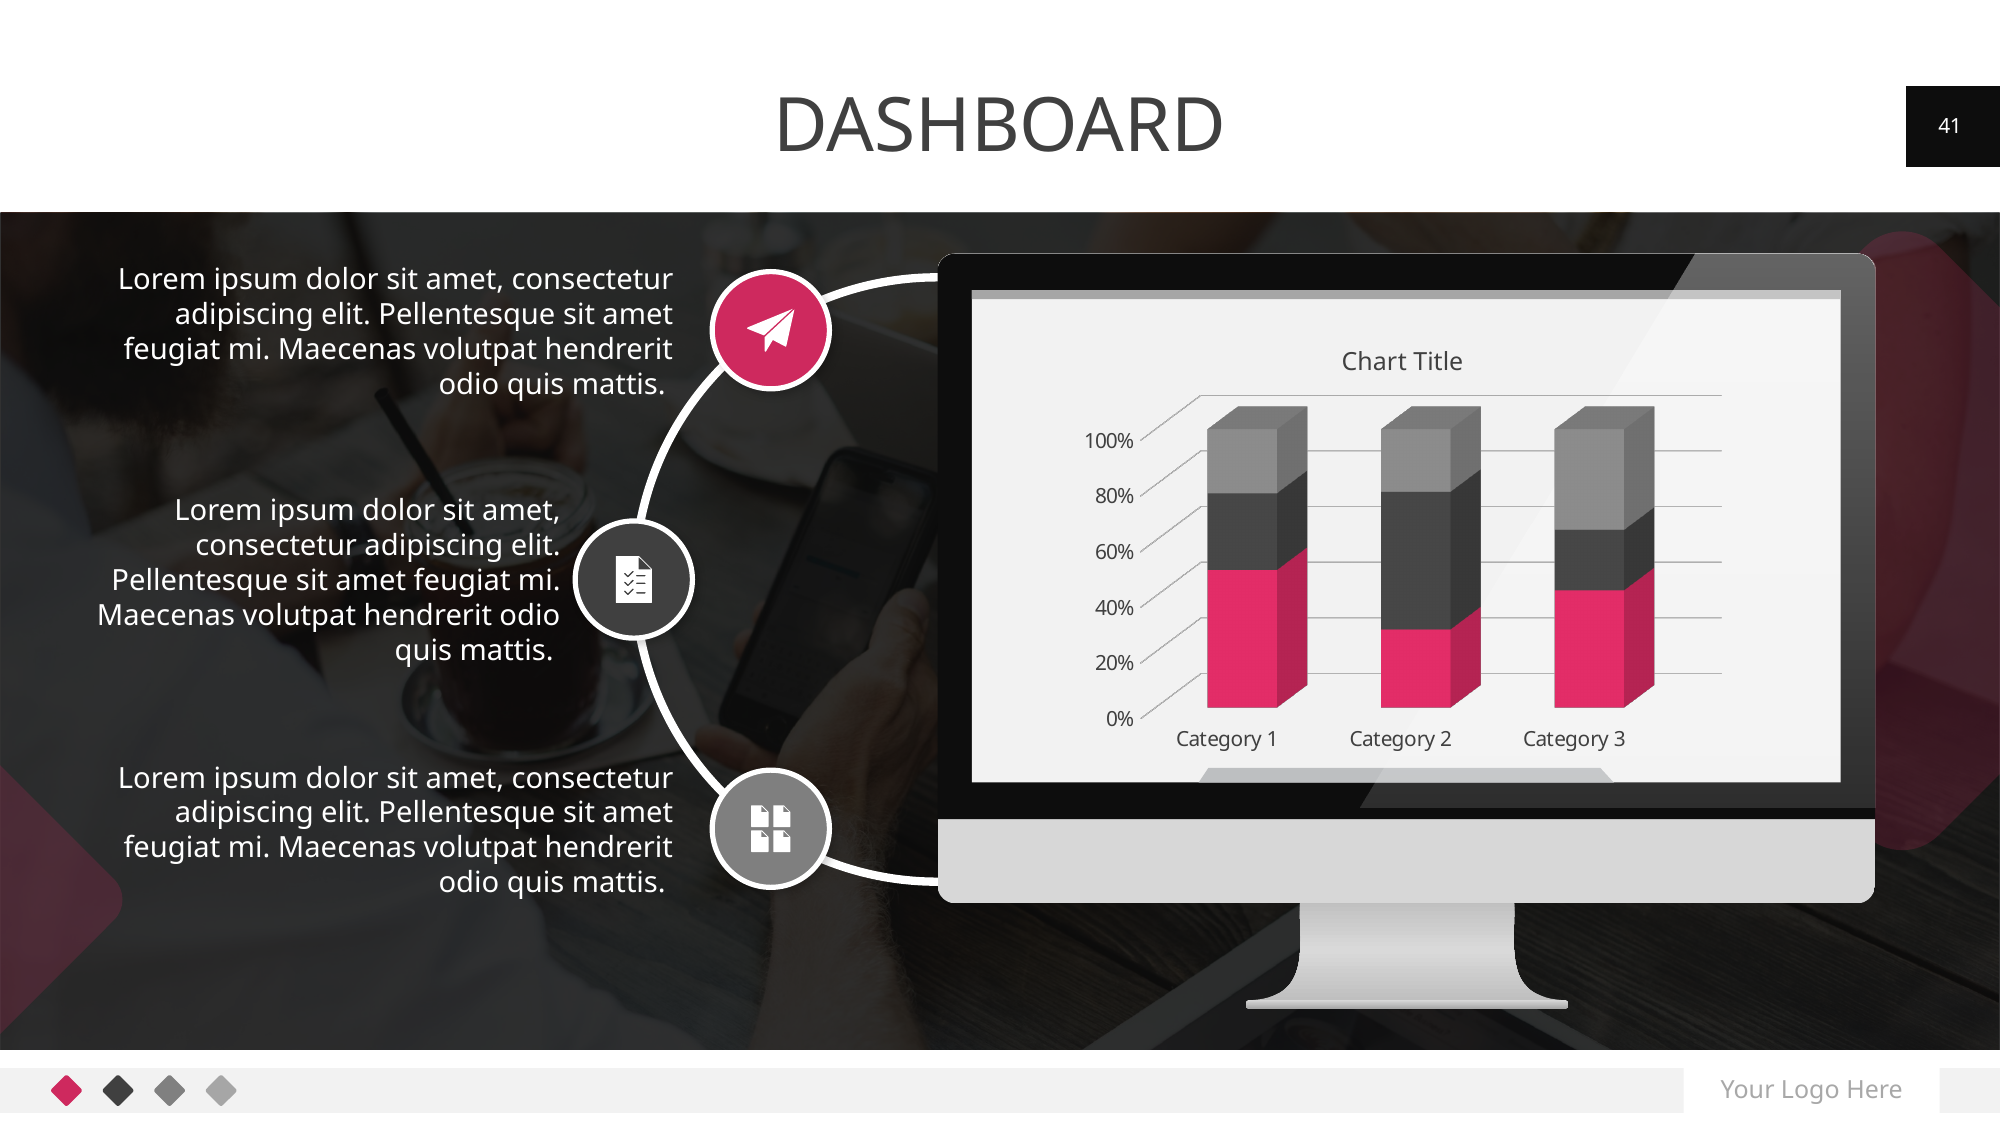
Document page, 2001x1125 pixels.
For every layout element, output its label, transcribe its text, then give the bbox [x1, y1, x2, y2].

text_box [937, 253, 1875, 1009]
chart [1070, 319, 1735, 763]
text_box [751, 805, 791, 853]
footer Your Logo Here [1683, 1067, 1940, 1114]
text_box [747, 308, 795, 352]
slide_number 41 [1915, 96, 1985, 157]
picture [0, 212, 1999, 1050]
title dashboard [137, 86, 1863, 169]
